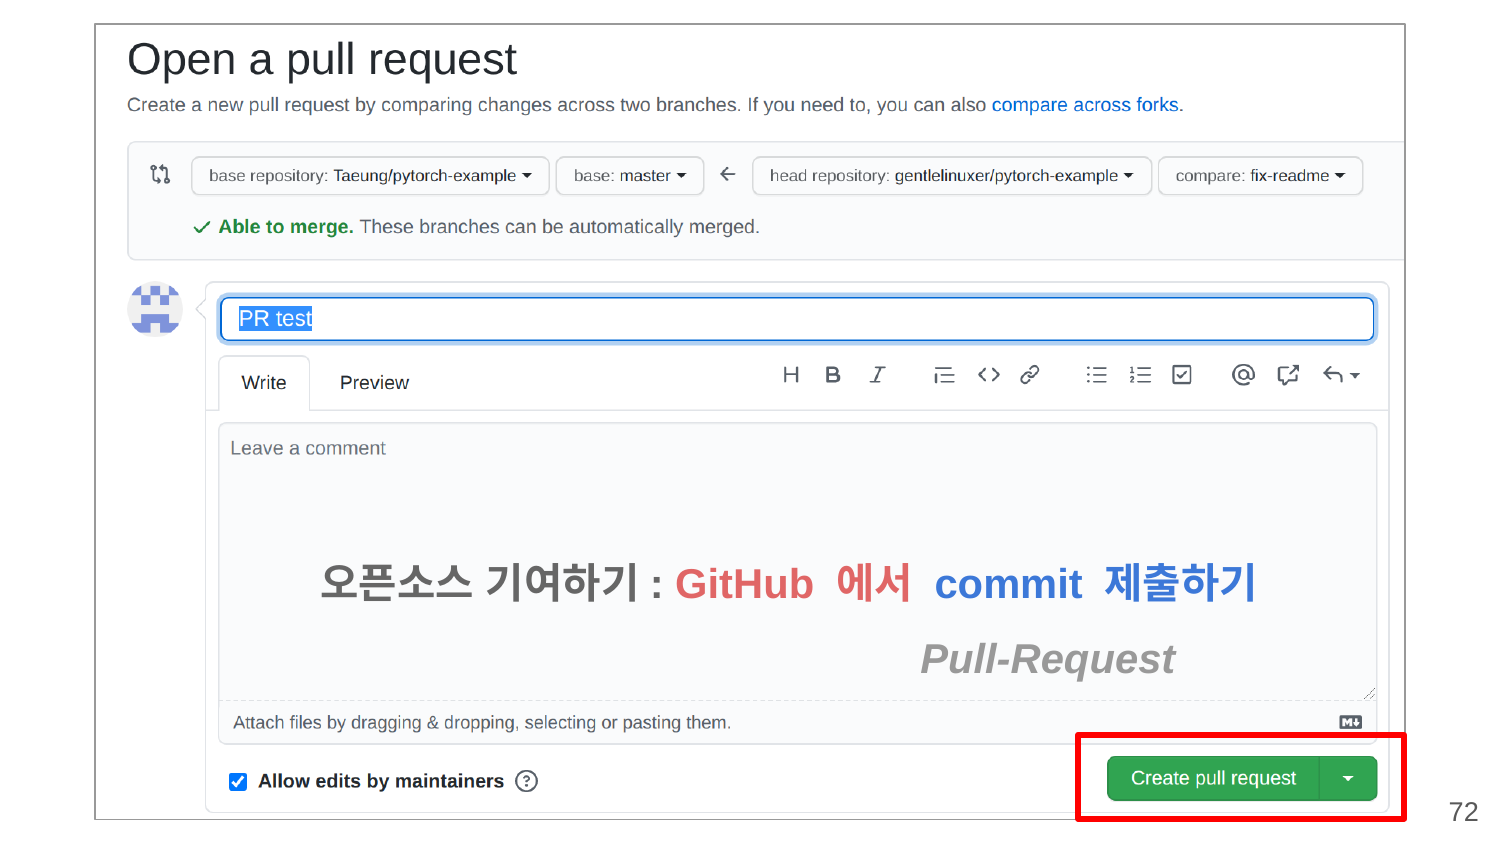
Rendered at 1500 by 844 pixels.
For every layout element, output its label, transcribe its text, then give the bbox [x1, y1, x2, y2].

picture [95, 24, 1405, 819]
slide_number ‹#› [1403, 779, 1494, 844]
